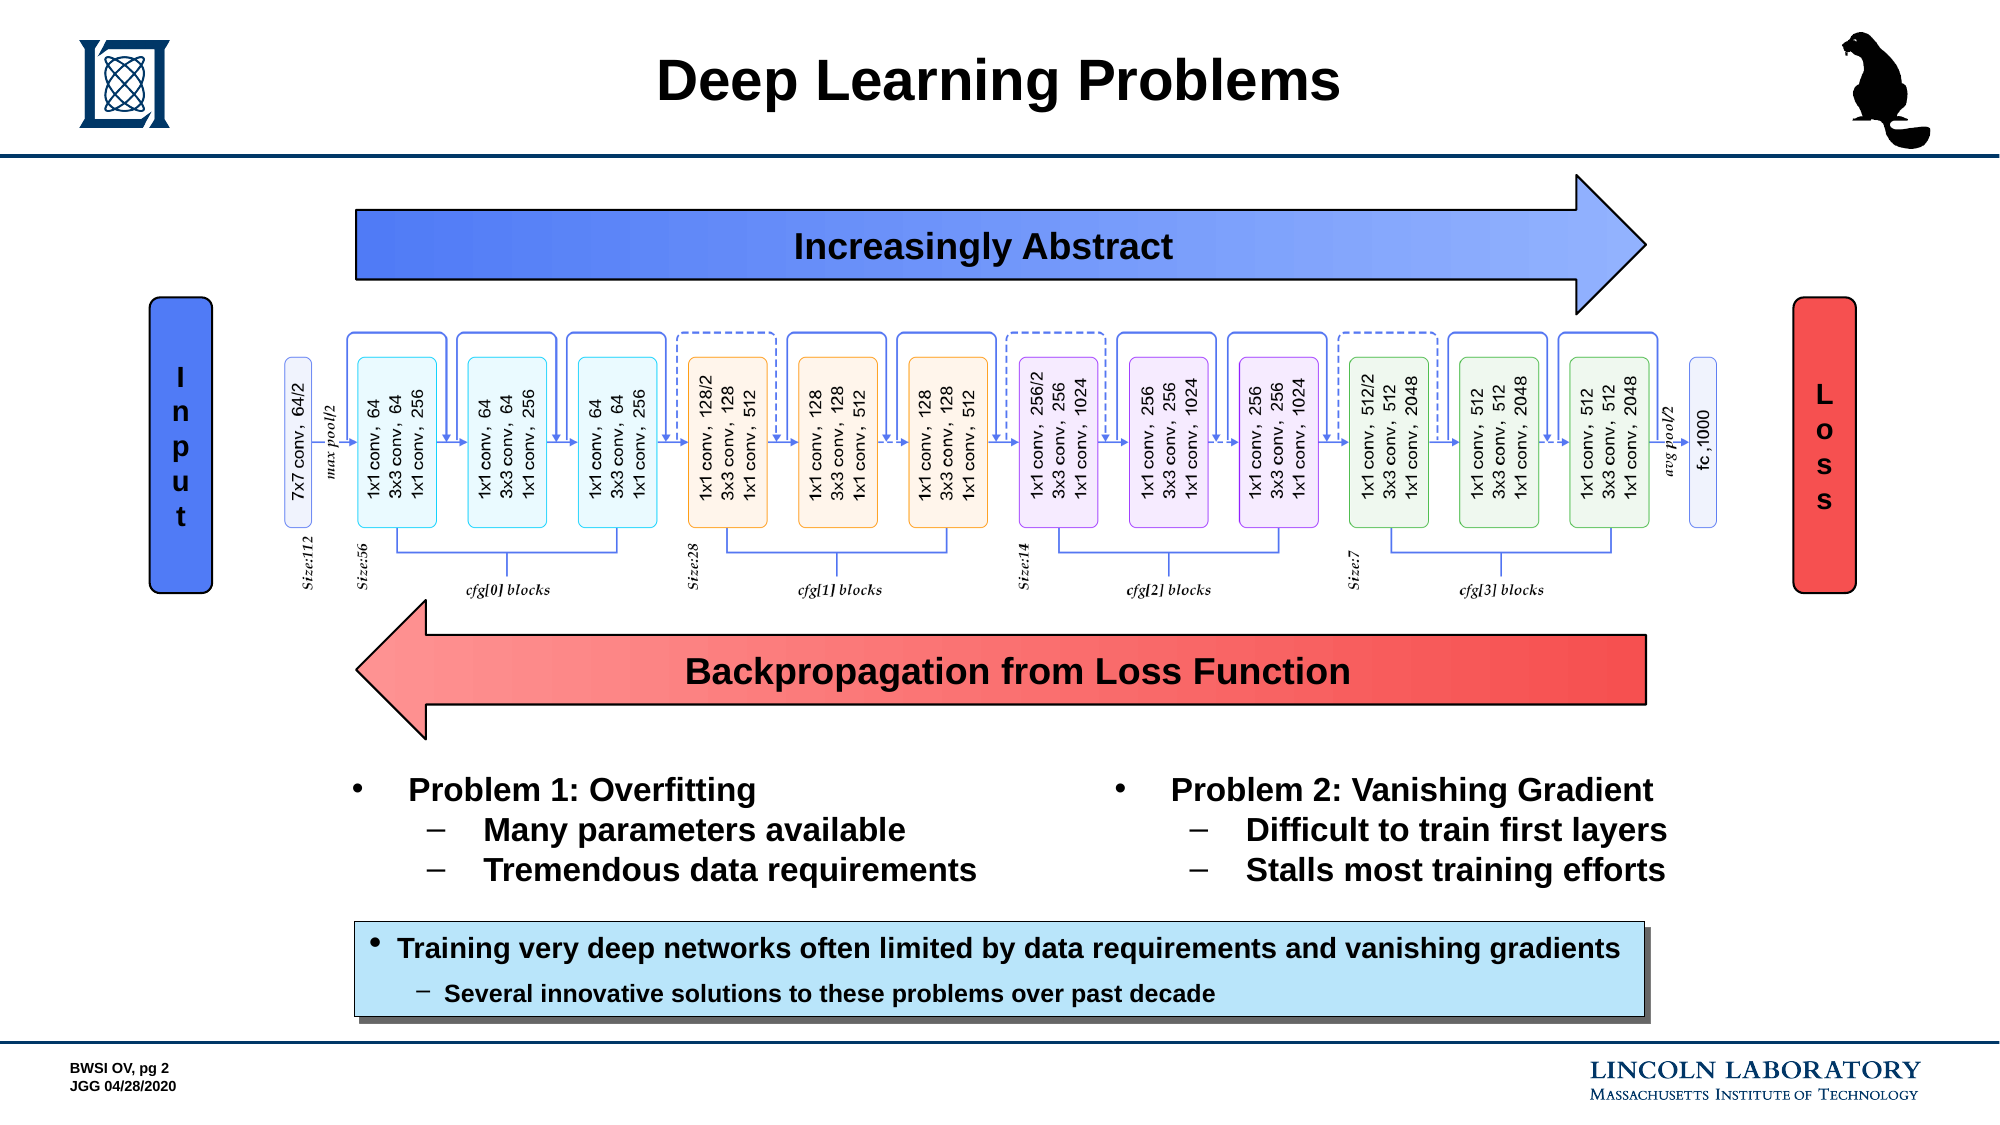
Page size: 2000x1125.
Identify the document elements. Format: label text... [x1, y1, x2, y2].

text_box I nput [149, 297, 213, 594]
text_box Increasingly Abstract [356, 174, 1647, 315]
text_box Loss [1793, 297, 1856, 594]
picture [280, 317, 1719, 611]
text_box Backpropagation from Loss Function [356, 618, 1646, 740]
text_box Problem 2: Vanishing Gradient Difficult to train first layers Stalls most training efforts [1099, 761, 1694, 896]
text_box Problem 1: Overfitting Many parameters available Tremendous data requirements [337, 761, 1019, 896]
title Deep Learning Problems [205, 16, 1794, 151]
picture [1588, 1061, 1921, 1100]
picture [1830, 20, 1942, 156]
picture [79, 40, 170, 128]
text_box Training very deep networks often limited by data requirements and vanishing gradients Several innovative solutions to these problems over past decade [354, 921, 1645, 1017]
